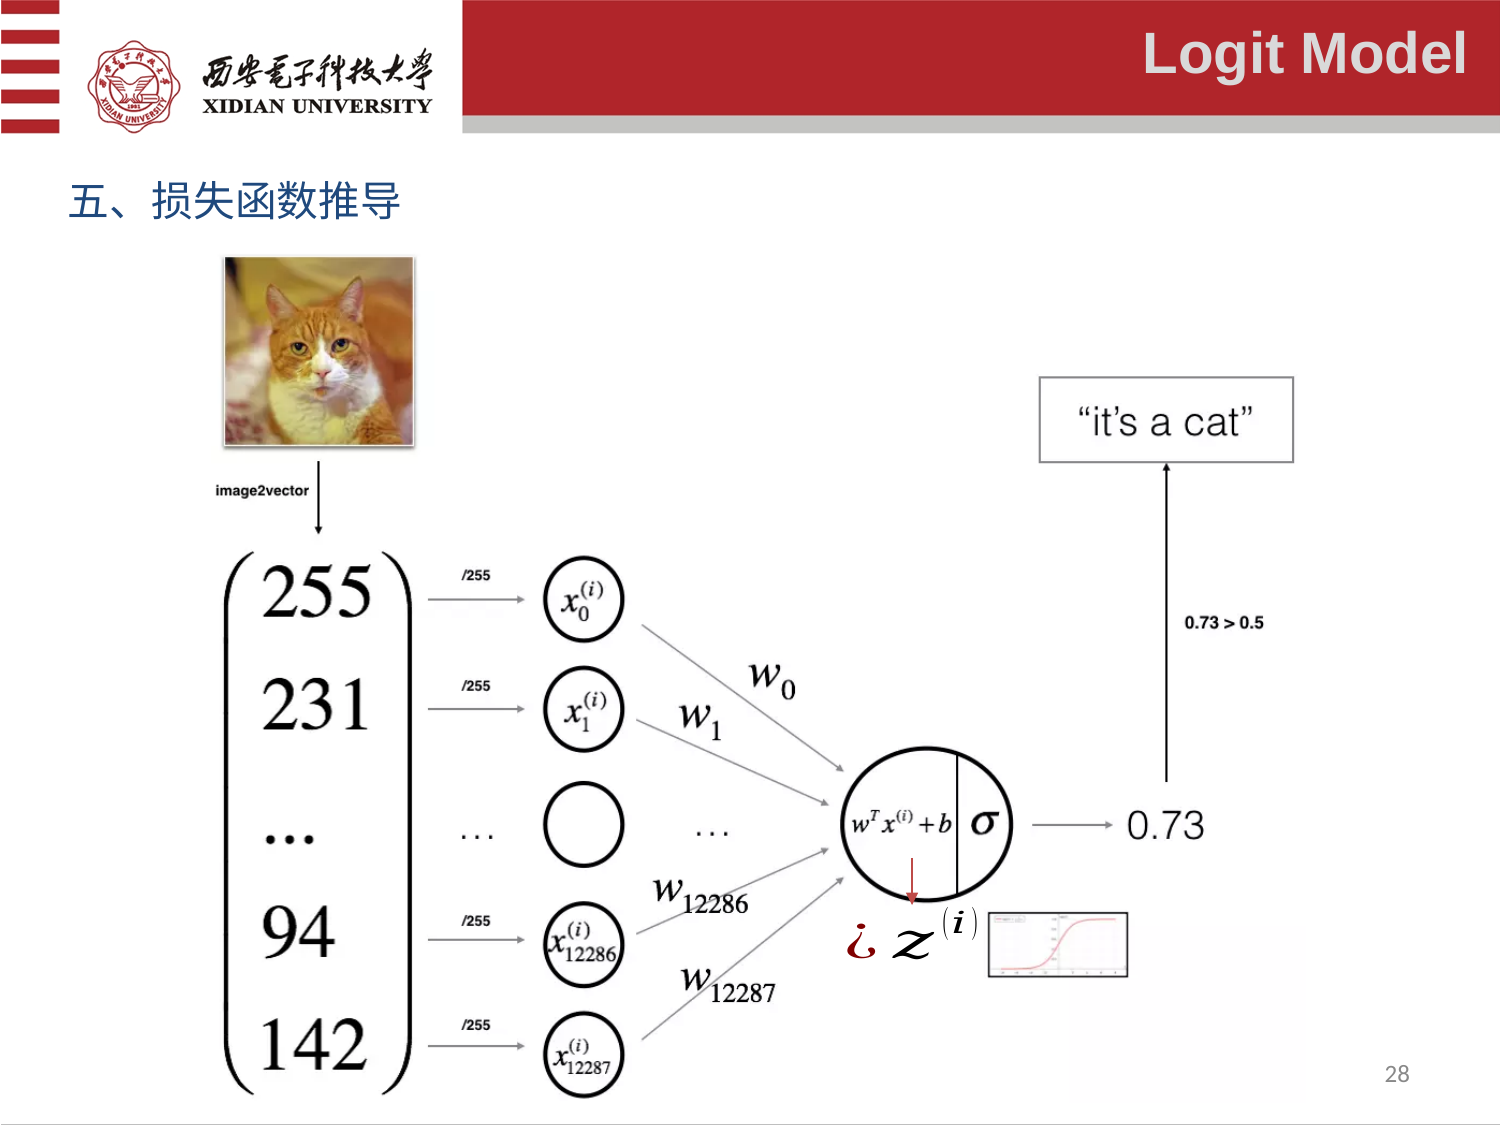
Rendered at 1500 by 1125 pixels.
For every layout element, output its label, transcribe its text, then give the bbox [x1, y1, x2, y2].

slide_number 28 [1310, 1042, 1425, 1103]
picture [0, 0, 1500, 1125]
text_box 五、损失函数推导 [53, 142, 1447, 233]
text_box Logit Model [1128, 7, 1495, 93]
